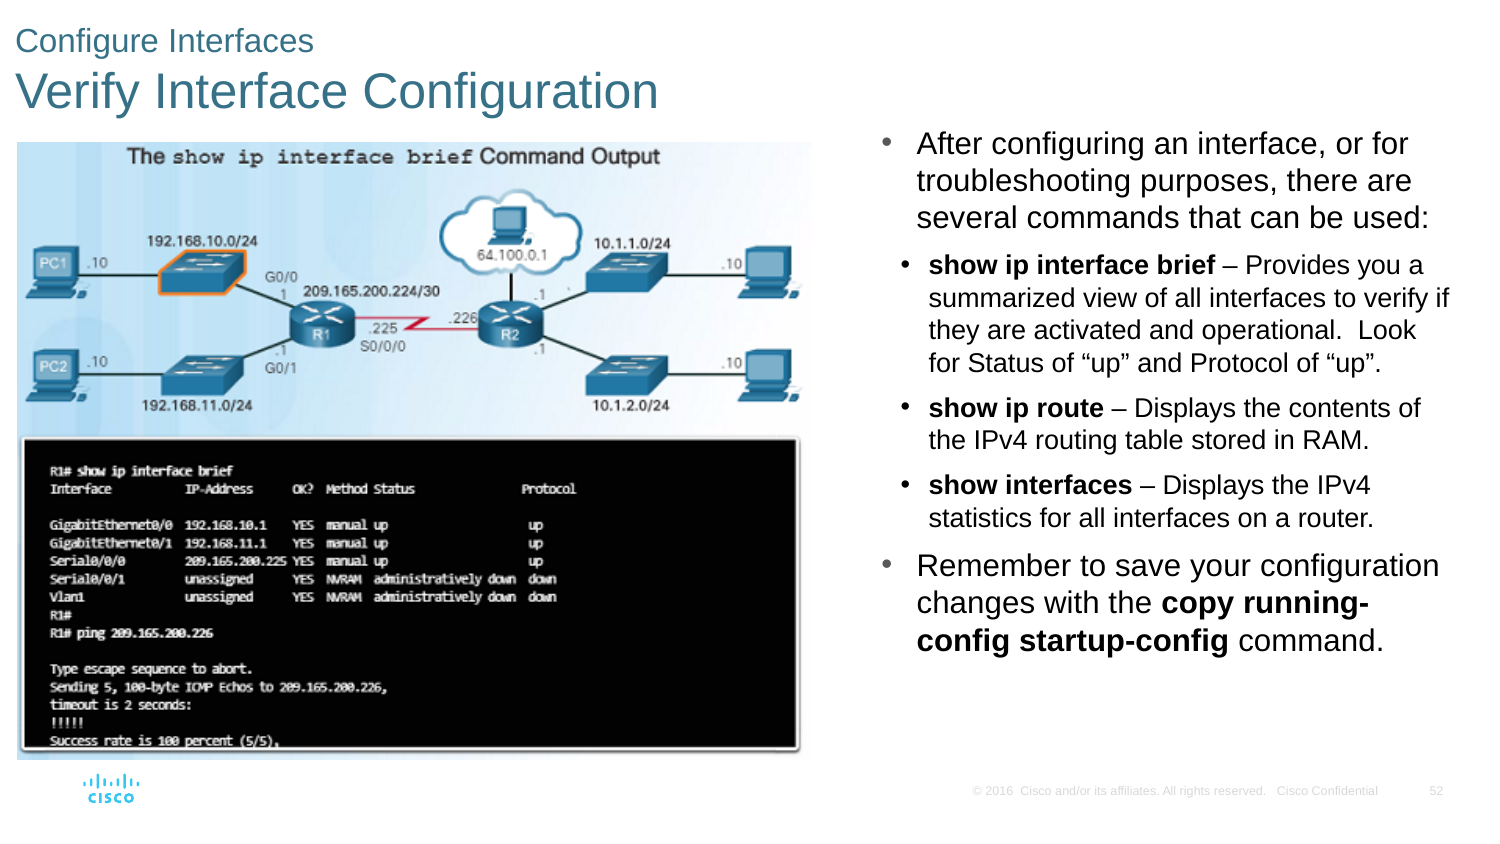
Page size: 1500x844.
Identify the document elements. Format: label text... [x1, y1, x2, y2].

list After configuring an interface, or for troubleshooting purposes, there are several commands that can be used: show ip interface brief – Provides you a summarized view of all interfaces to verify if they are activated and operational. Look for Status of “up” and Protocol of “up”. show ip route – Displays the contents of the IPv4 routing table stored in RAM. show interfaces – Displays the IPv4 statistics for all interfaces on a router. Remember to save your configuration changes with the copy running-config startup-config command. [842, 115, 1485, 844]
picture [17, 141, 812, 760]
title Configure Interfaces Verify Interface Configuration [0, 6, 881, 131]
